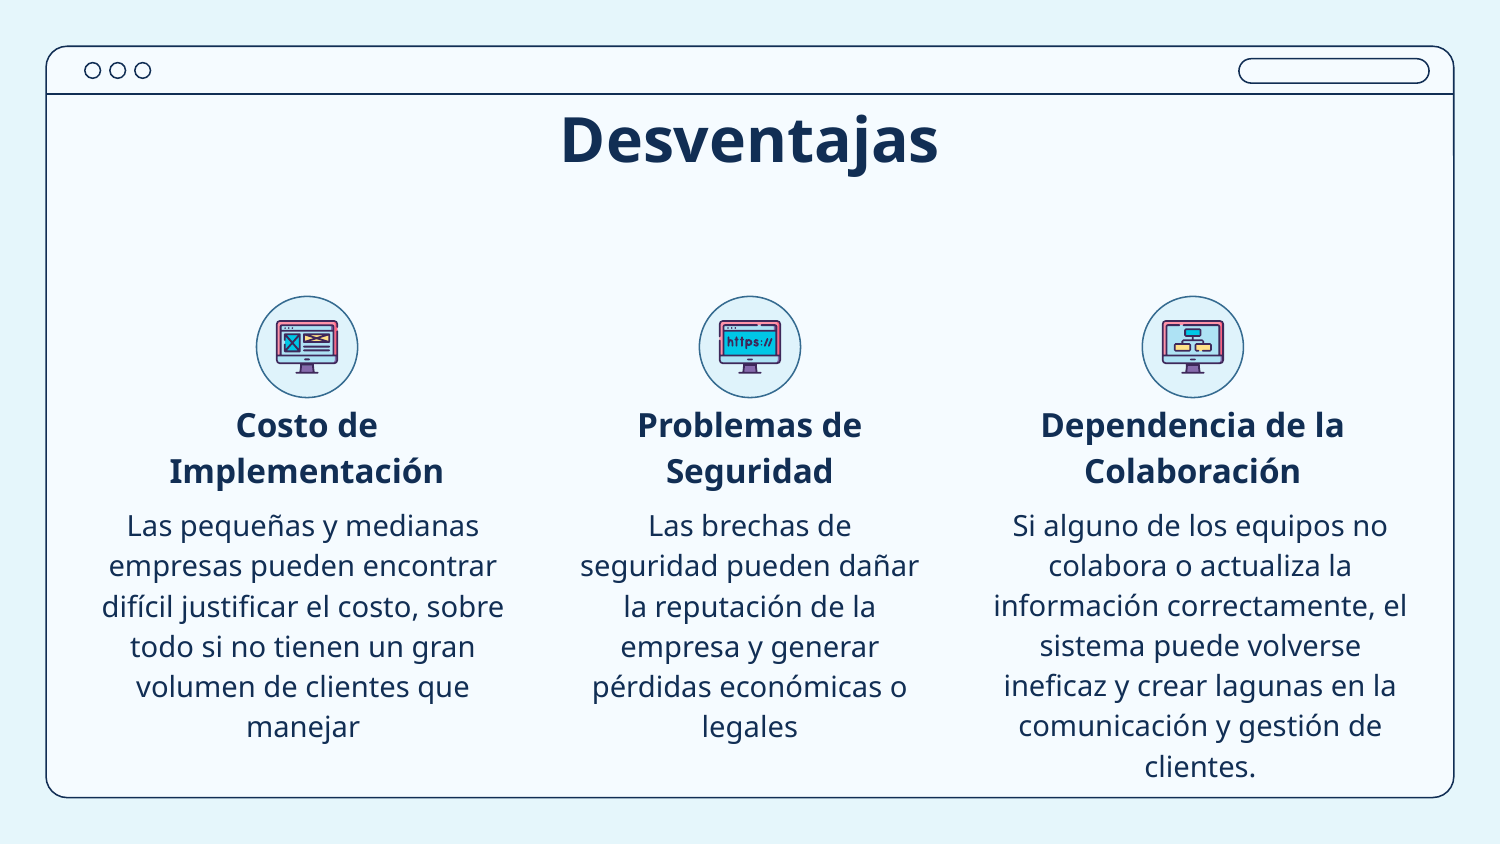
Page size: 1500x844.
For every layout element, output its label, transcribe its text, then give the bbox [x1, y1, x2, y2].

text_box [1142, 296, 1244, 398]
subtitle Problemas de Seguridad [561, 421, 939, 505]
subtitle Si alguno de los equipos no colabora o actualiza la información correctamente, el sistema puede volverse ineficaz y crear lagunas en la comunicación y gestión de clientes. [977, 486, 1424, 632]
text_box [256, 296, 358, 398]
subtitle Costo de Implementación [118, 421, 497, 505]
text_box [275, 319, 339, 374]
subtitle Las pequeñas y medianas empresas pueden encontrar difícil justificar el costo, sobre todo si no tienen un gran volumen de clientes que manejar [83, 487, 524, 632]
text_box [699, 296, 801, 398]
subtitle Dependencia de la Colaboración [1003, 421, 1382, 505]
title Desventajas [118, 85, 1382, 180]
subtitle Las brechas de seguridad pueden dañar la reputación de la empresa y generar pérdidas económicas o legales [561, 505, 939, 632]
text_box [718, 319, 782, 374]
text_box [1161, 319, 1225, 374]
